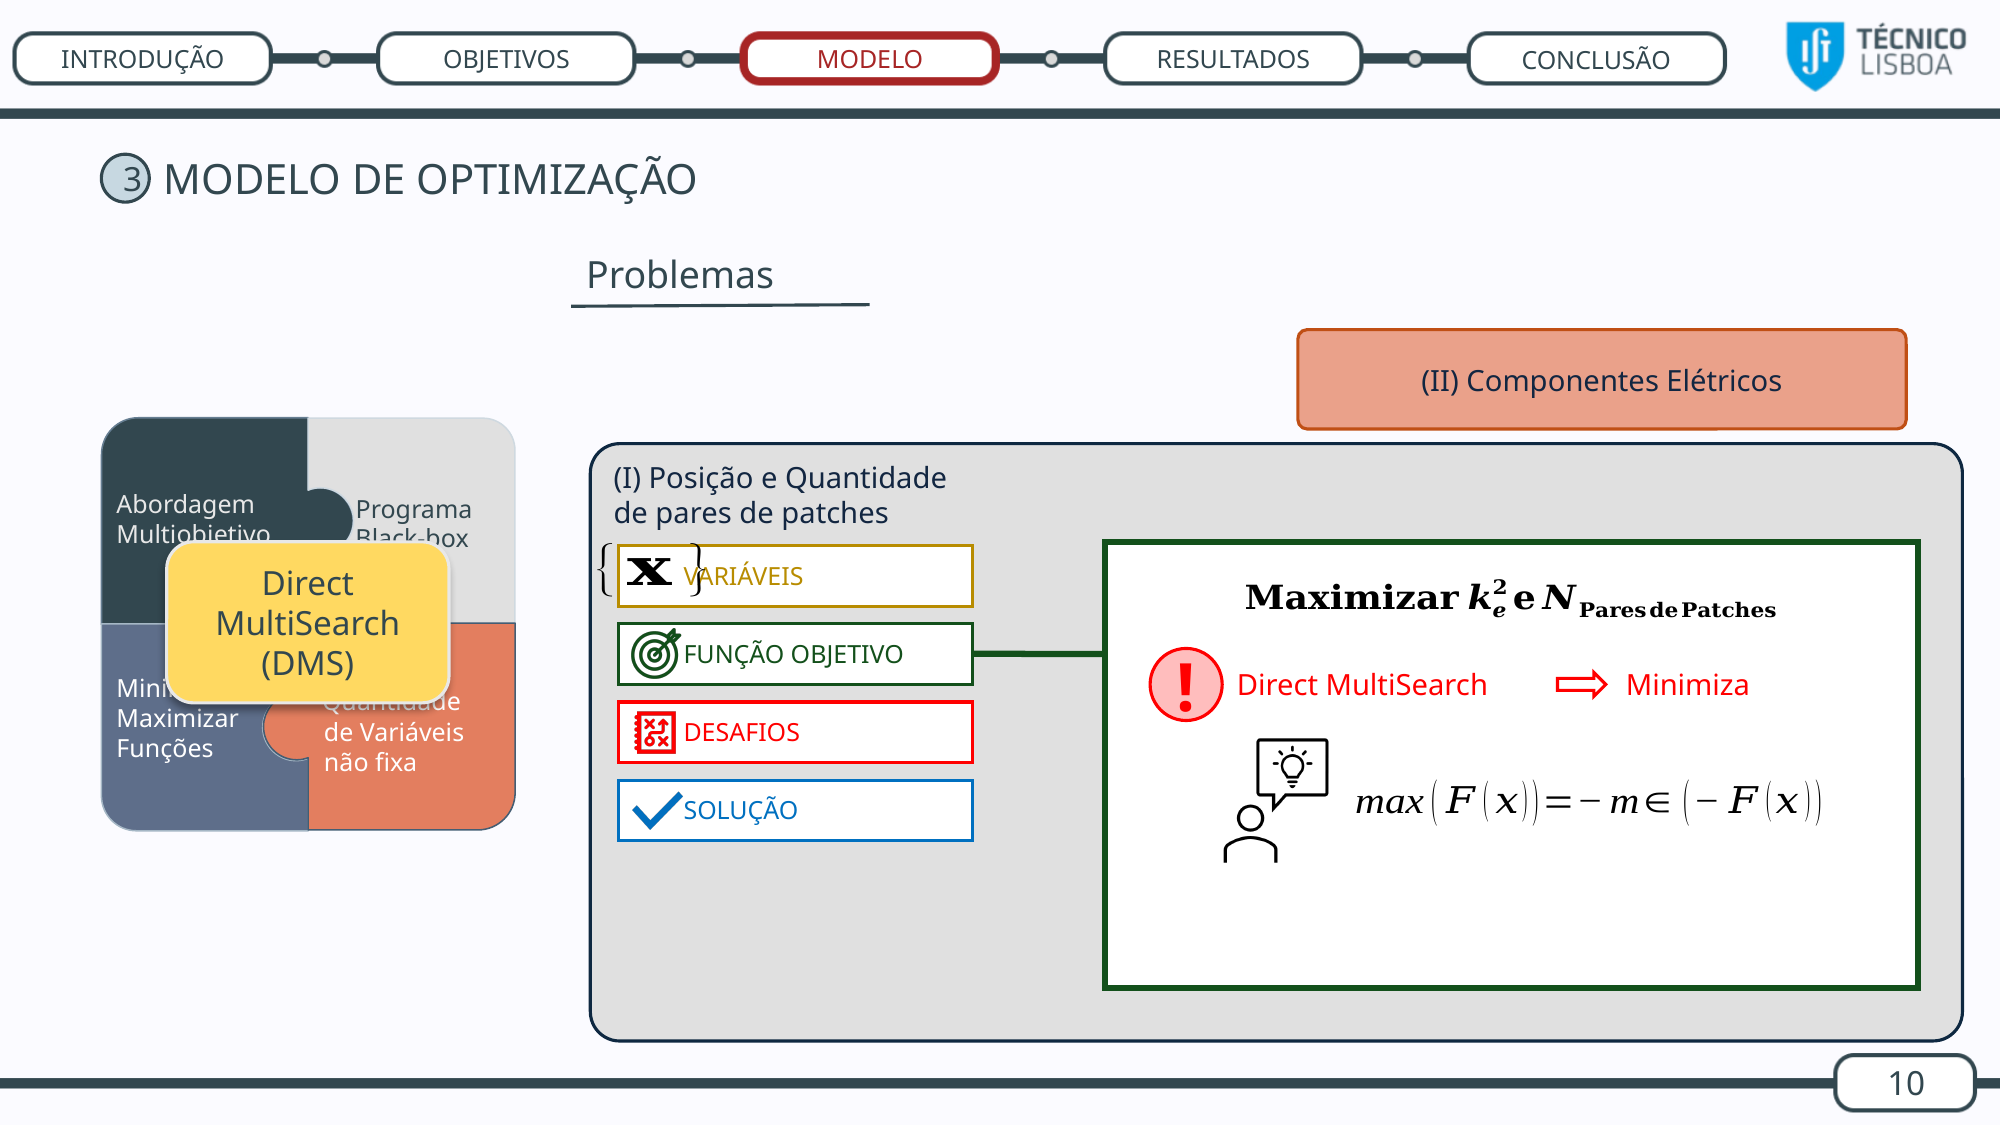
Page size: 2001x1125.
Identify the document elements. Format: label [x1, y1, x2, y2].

text_box [593, 539, 973, 607]
text_box [1149, 647, 1967, 722]
text_box [1199, 723, 1824, 875]
text_box [618, 701, 973, 764]
text_box [618, 779, 973, 842]
picture [0, 0, 2000, 1125]
text_box [618, 623, 1106, 685]
